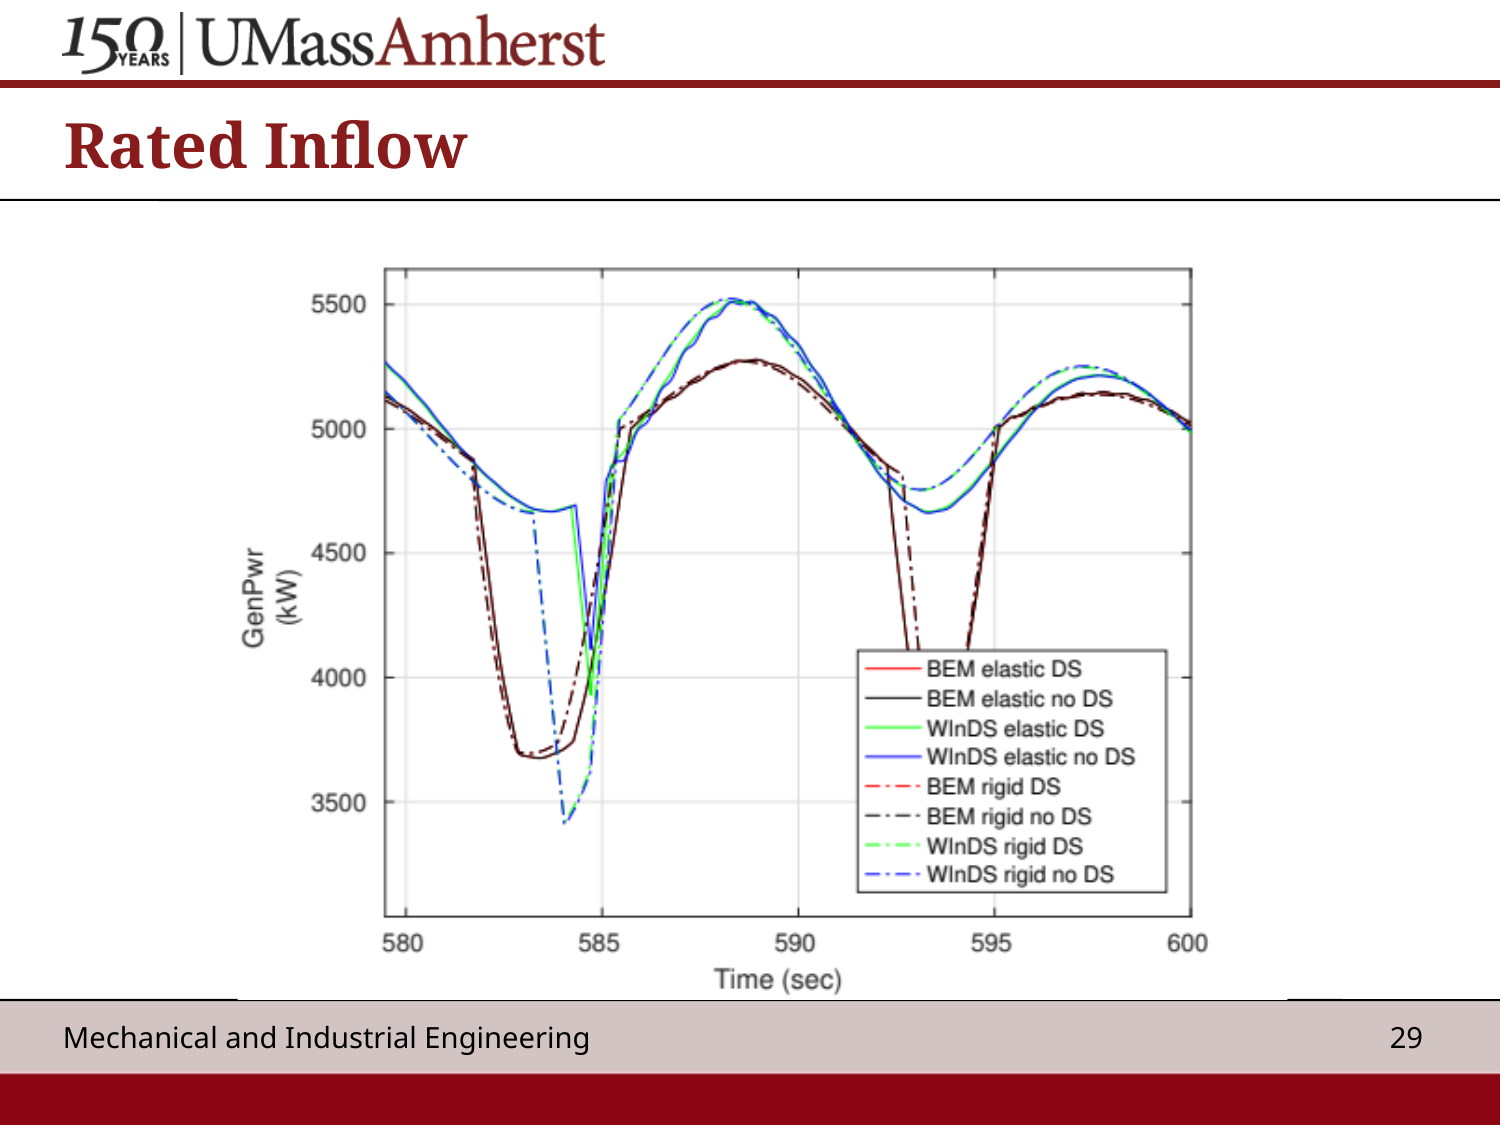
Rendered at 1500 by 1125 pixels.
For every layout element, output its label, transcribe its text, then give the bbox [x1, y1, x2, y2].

picture [0, 1002, 1500, 1125]
picture [0, 80, 1500, 88]
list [237, 212, 1288, 1001]
title Rated Inflow [50, 99, 1500, 188]
picture [62, 12, 605, 75]
